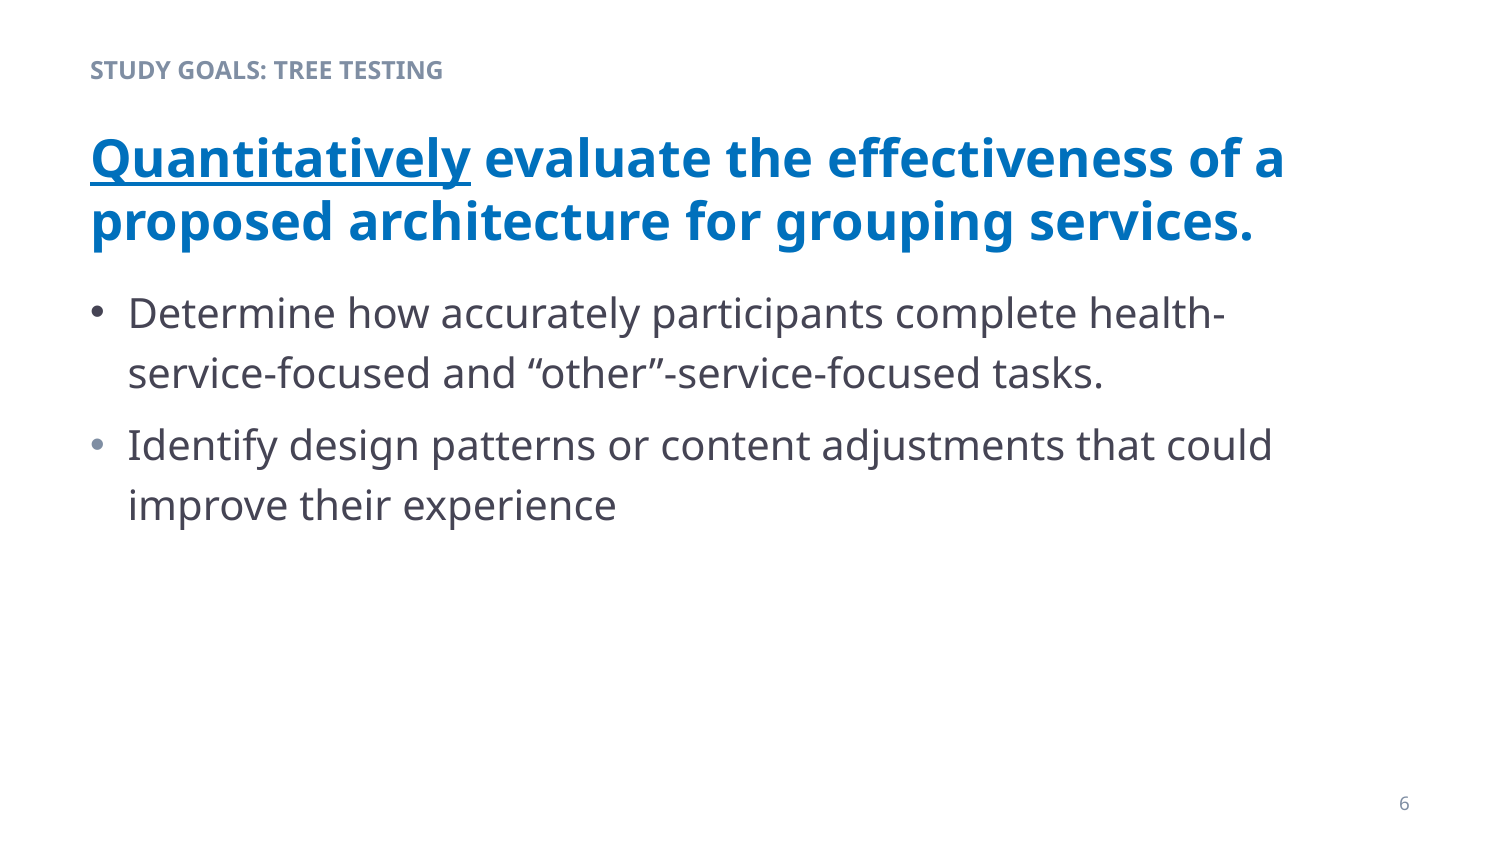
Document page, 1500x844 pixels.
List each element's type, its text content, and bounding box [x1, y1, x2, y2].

slide_number 6 [1312, 782, 1425, 827]
list Determine how accurately participants complete health-service-focused and “other”-service-focused tasks. Identify design patterns or content adjustments that could improve their experience [75, 268, 1313, 618]
list STUDY GOALS: TREE TESTING [75, 40, 1313, 85]
title Quantitatively evaluate the effectiveness of a proposed architecture for grouping services. [75, 117, 1351, 268]
